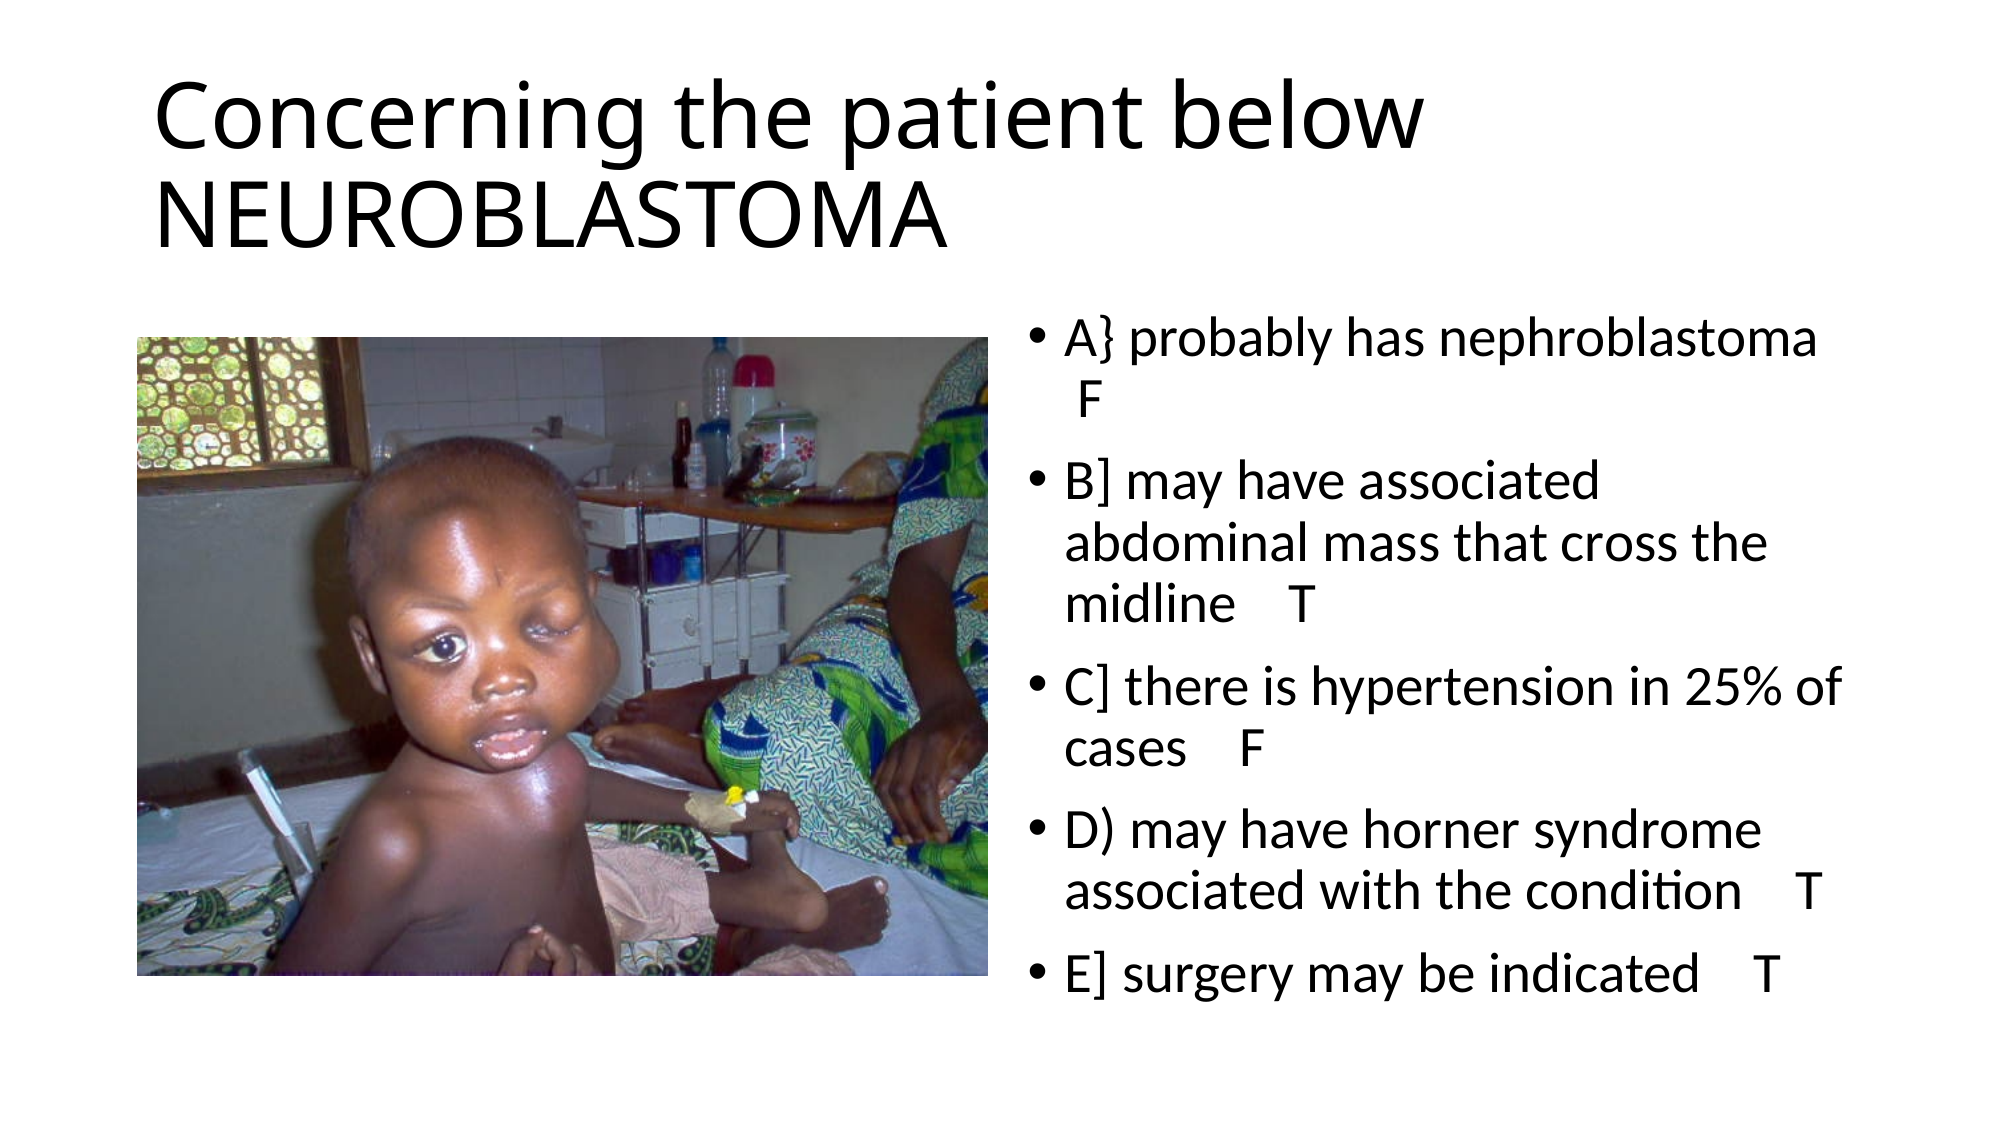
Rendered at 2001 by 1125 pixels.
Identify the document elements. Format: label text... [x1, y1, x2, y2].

list A} probably has nephroblastoma F B] may have associated abdominal mass that cross the midline T C] there is hypertension in 25% of cases F D) may have horner syndrome associated with the condition T E] surgery may be indicated T [1012, 299, 1863, 1014]
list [137, 337, 988, 976]
title Concerning the patient below NEUROBLASTOMA [137, 59, 1863, 278]
